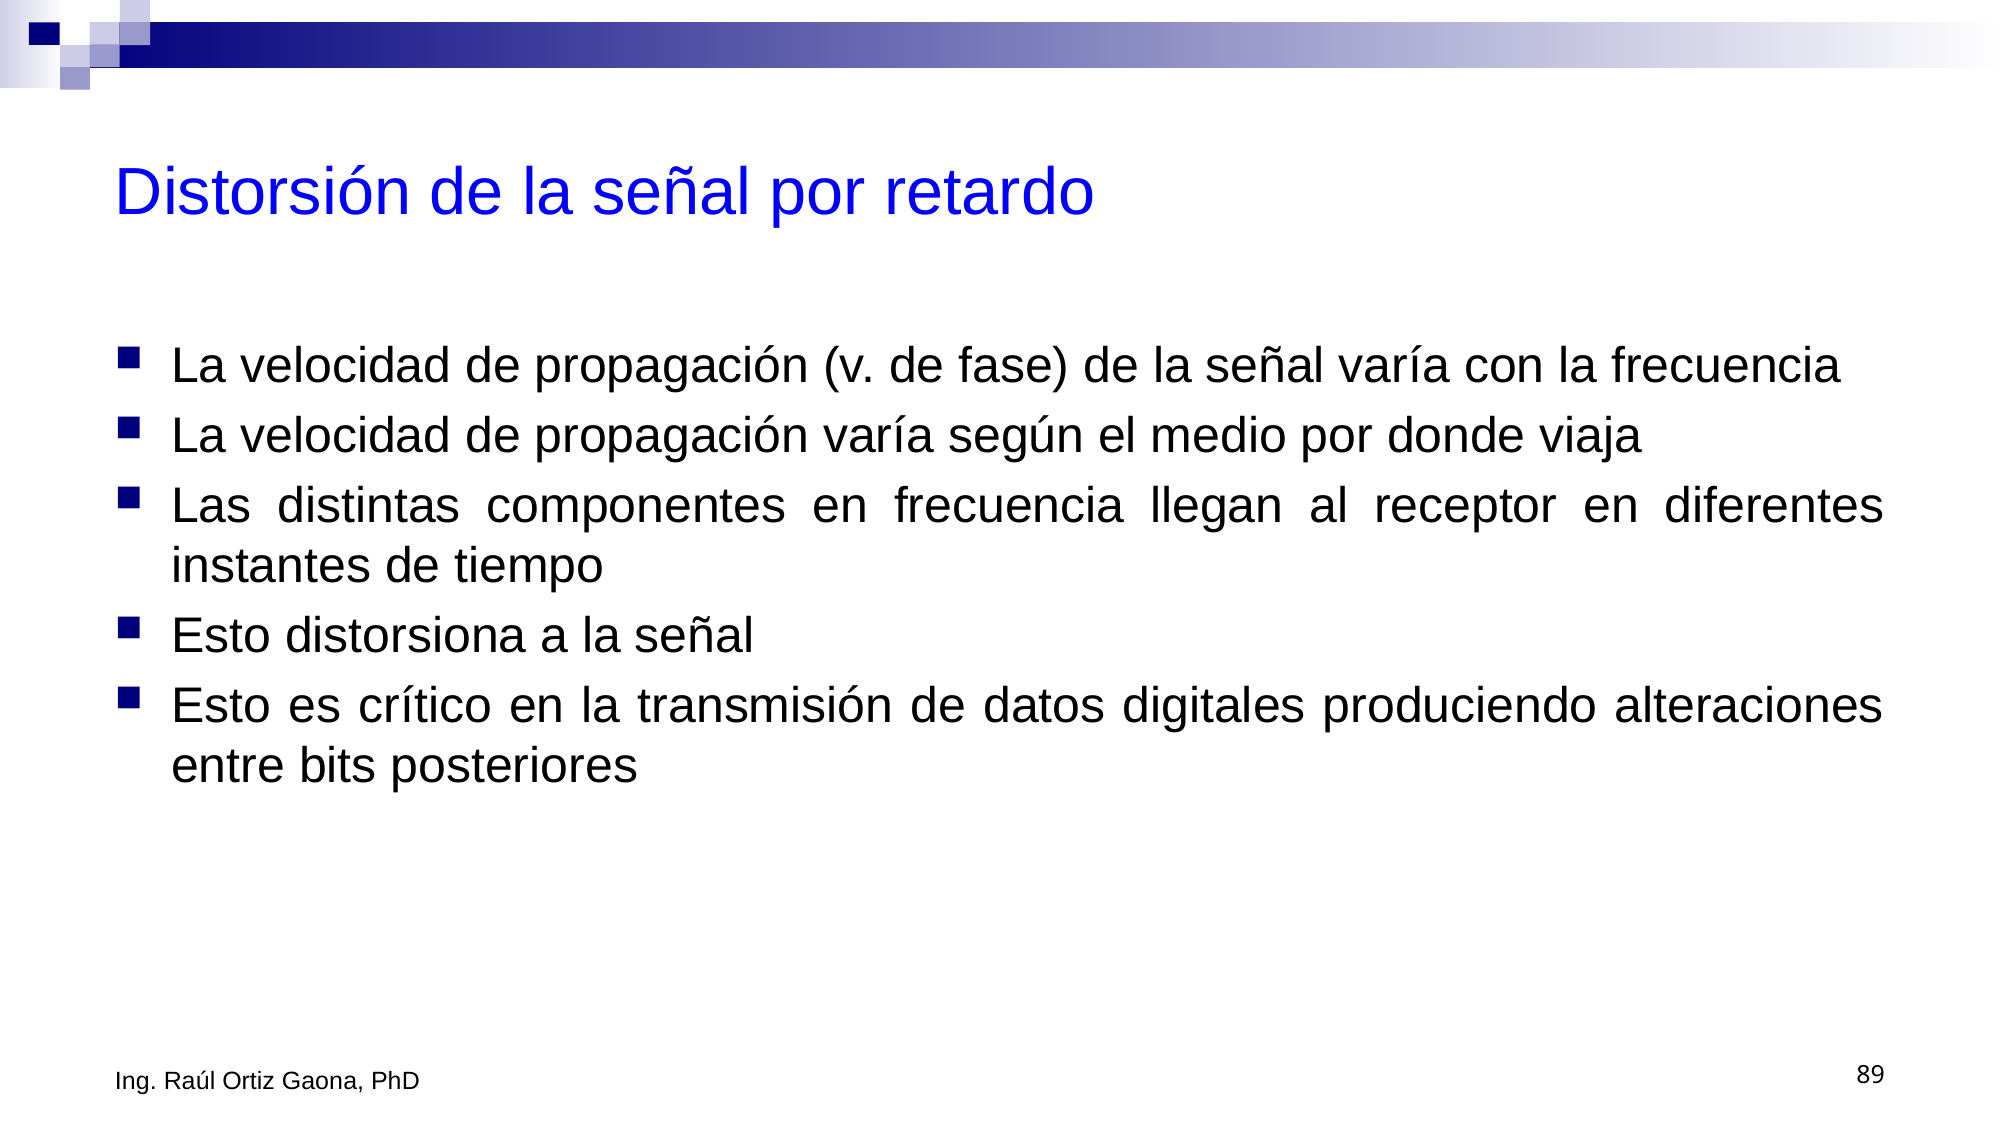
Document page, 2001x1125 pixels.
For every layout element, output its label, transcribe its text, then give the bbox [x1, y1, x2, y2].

slide_number 89 [1433, 1025, 1900, 1100]
list La velocidad de propagación (v. de fase) de la señal varía con la frecuencia La velocidad de propagación varía según el medio por donde viaja Las distintas componentes en frecuencia llegan al receptor en diferentes instantes de tiempo Esto distorsiona a la señal Esto es crítico en la transmisión de datos digitales produciendo alteraciones entre bits posteriores [99, 324, 1900, 963]
title Distorsión de la señal por retardo [99, 75, 1900, 300]
slide_number Ing. Raúl Ortiz Gaona, PhD [99, 1024, 567, 1103]
